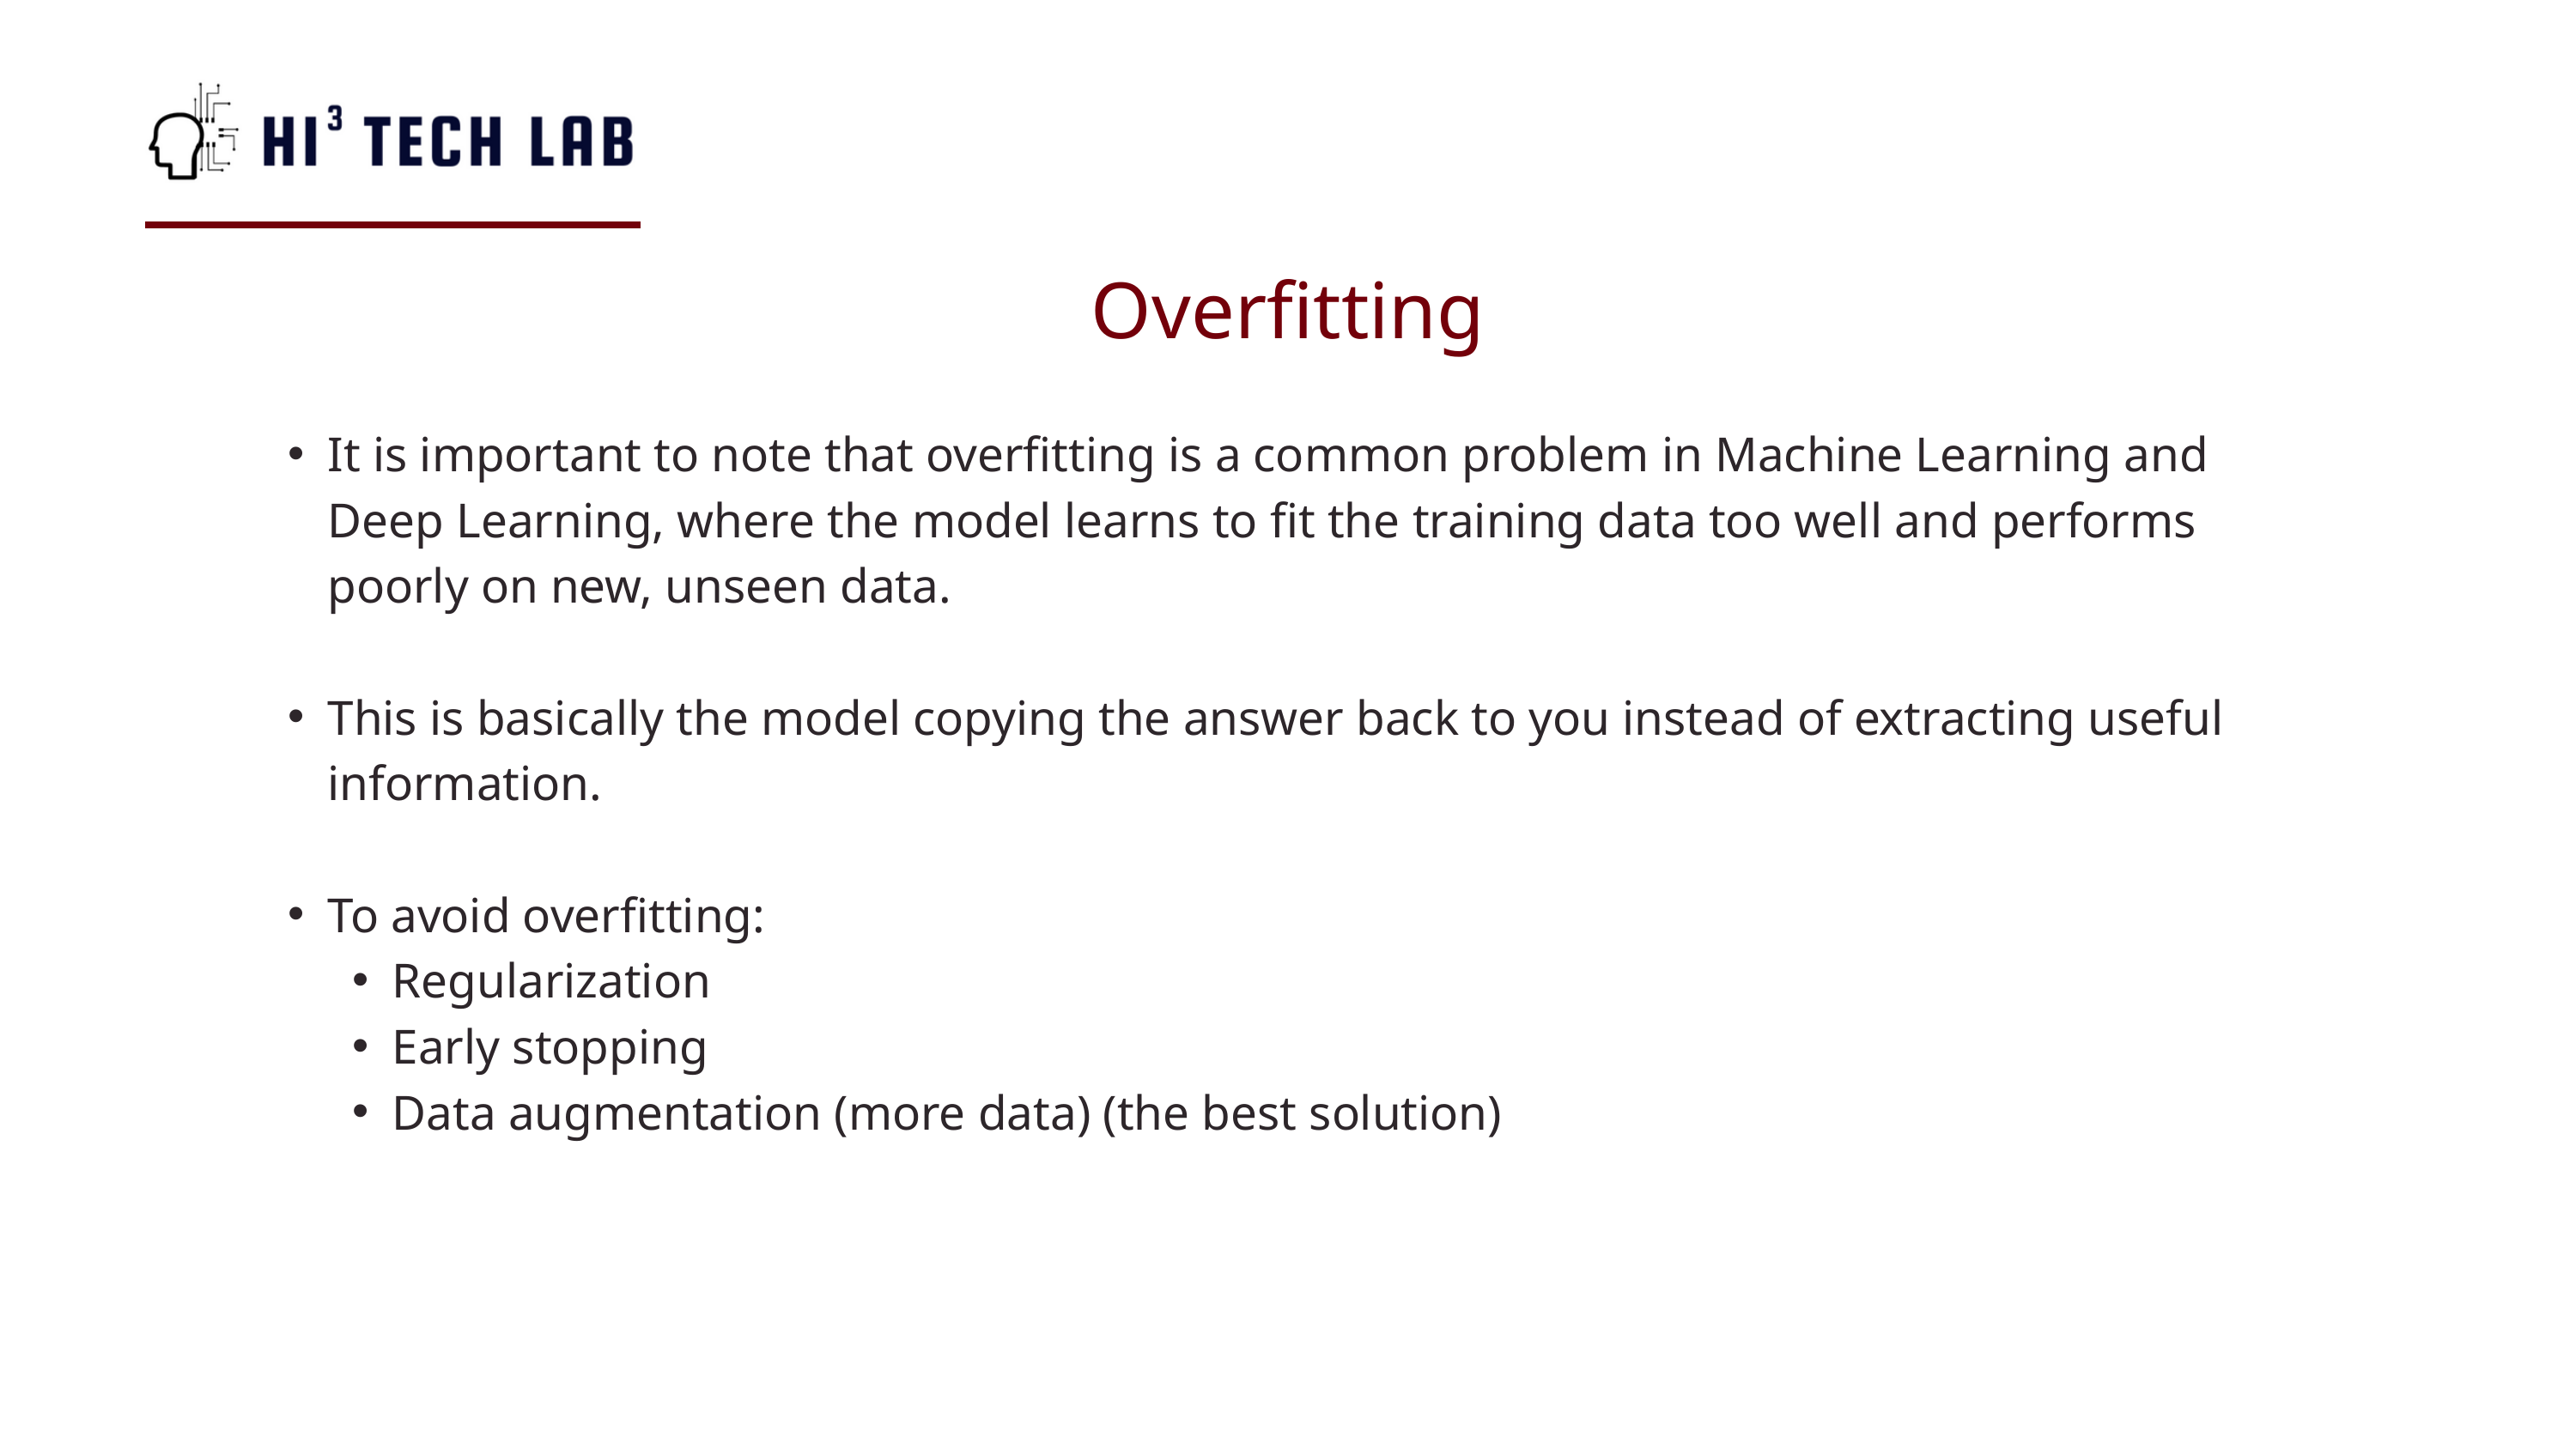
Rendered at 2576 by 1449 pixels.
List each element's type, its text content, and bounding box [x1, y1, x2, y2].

text_box Overfitting [410, 281, 2166, 355]
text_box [144, 221, 641, 229]
text_box It is important to note that overfitting is a common problem in Machine Learning and Deep Learning, where the model learns to fit the training data too well and performs poorly on new, unseen data. This is basically the model copying the answer back to you instead of extracting useful information. To avoid overfitting: Regularization Early stopping Data augmentation (more data) (the best solution) [247, 415, 2329, 1139]
picture [132, 73, 641, 194]
